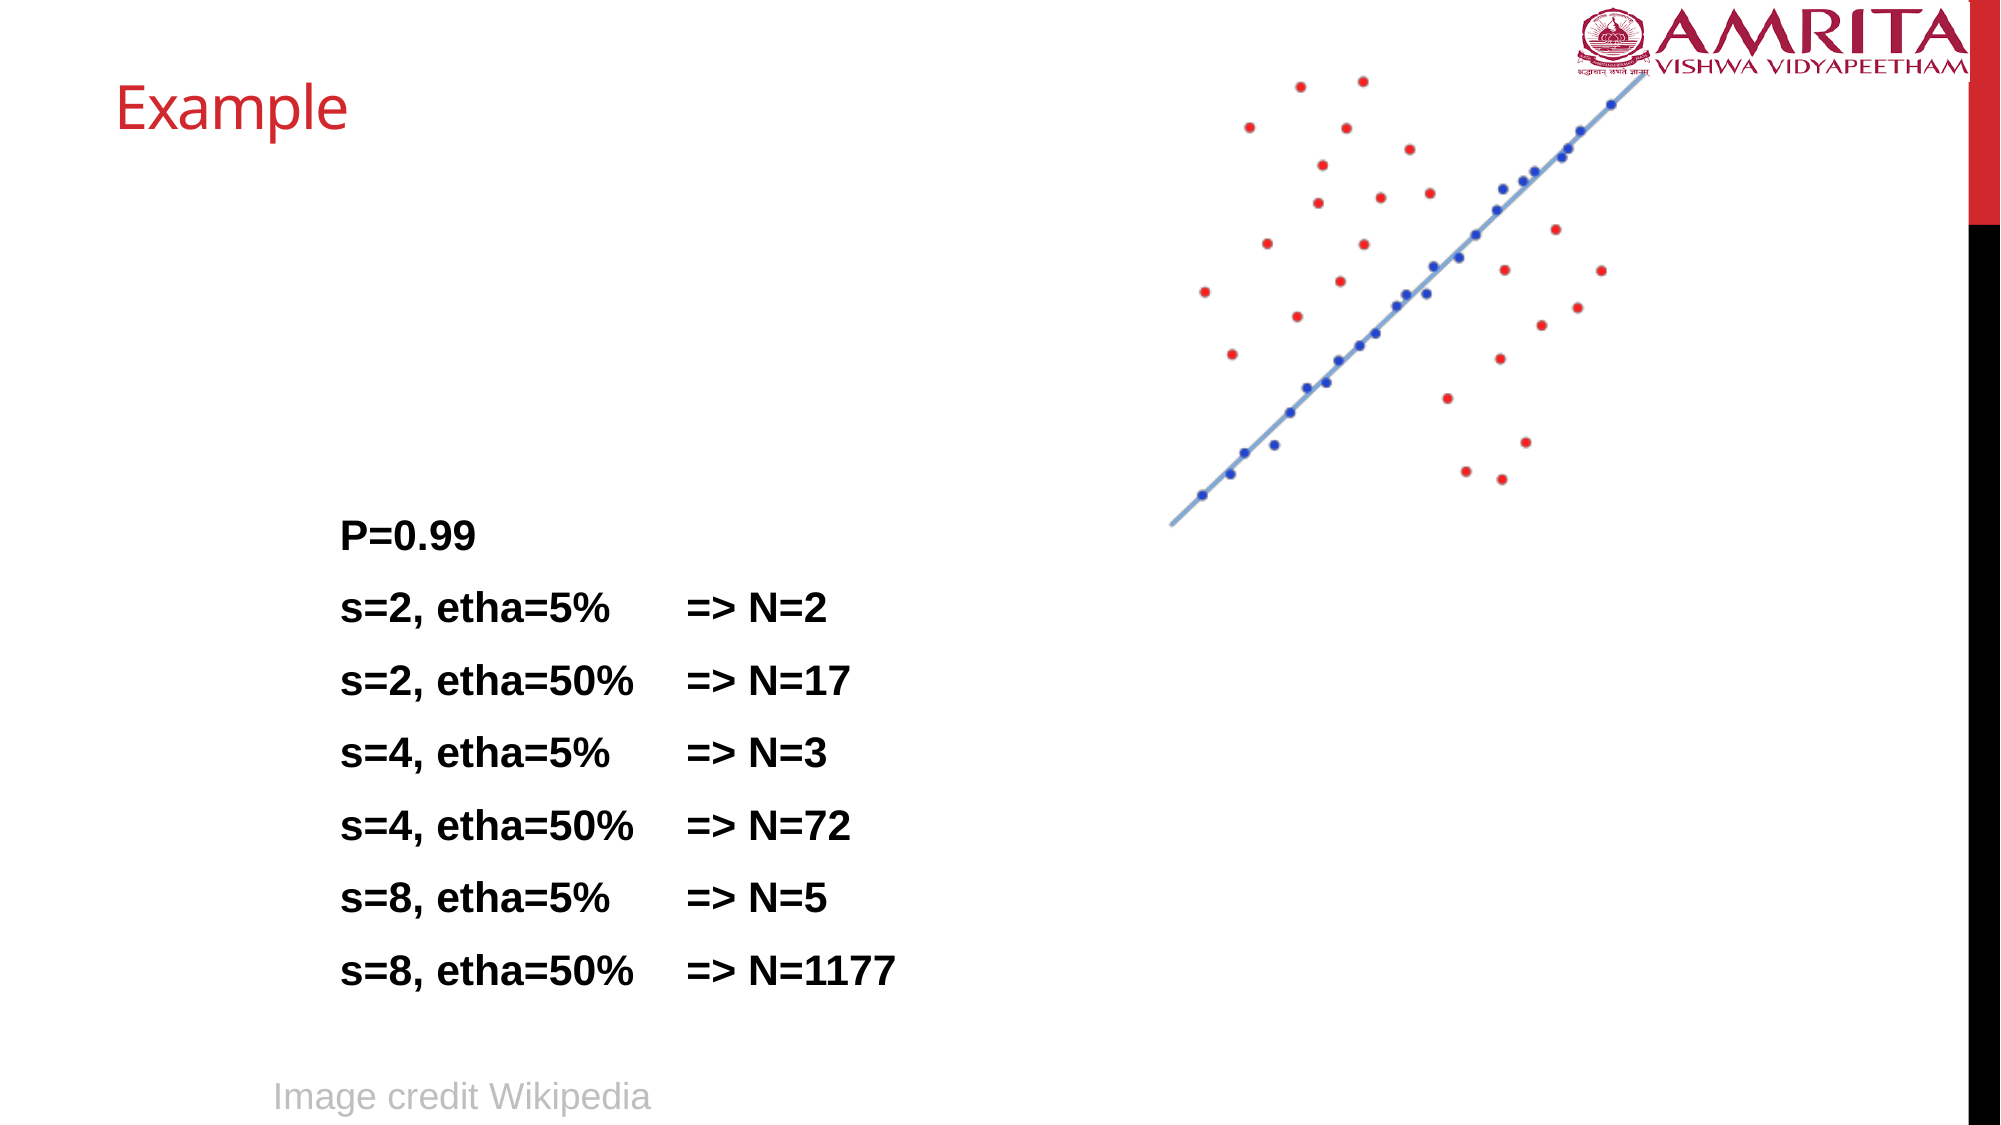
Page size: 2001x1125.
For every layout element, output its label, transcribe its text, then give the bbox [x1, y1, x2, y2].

text_box Image credit Wikipedia [258, 1064, 667, 1125]
title Example [99, 25, 1898, 185]
list P=0.99 s=2, etha=5% => N=2 s=2, etha=50% => N=17 s=4, etha=5% => N=3 s=4, etha=50% => N=72 s=8, etha=5% => N=5 s=8, etha=50% => N=1177 [324, 500, 1525, 1005]
picture [1575, 2, 1970, 82]
picture [1153, 44, 1672, 563]
